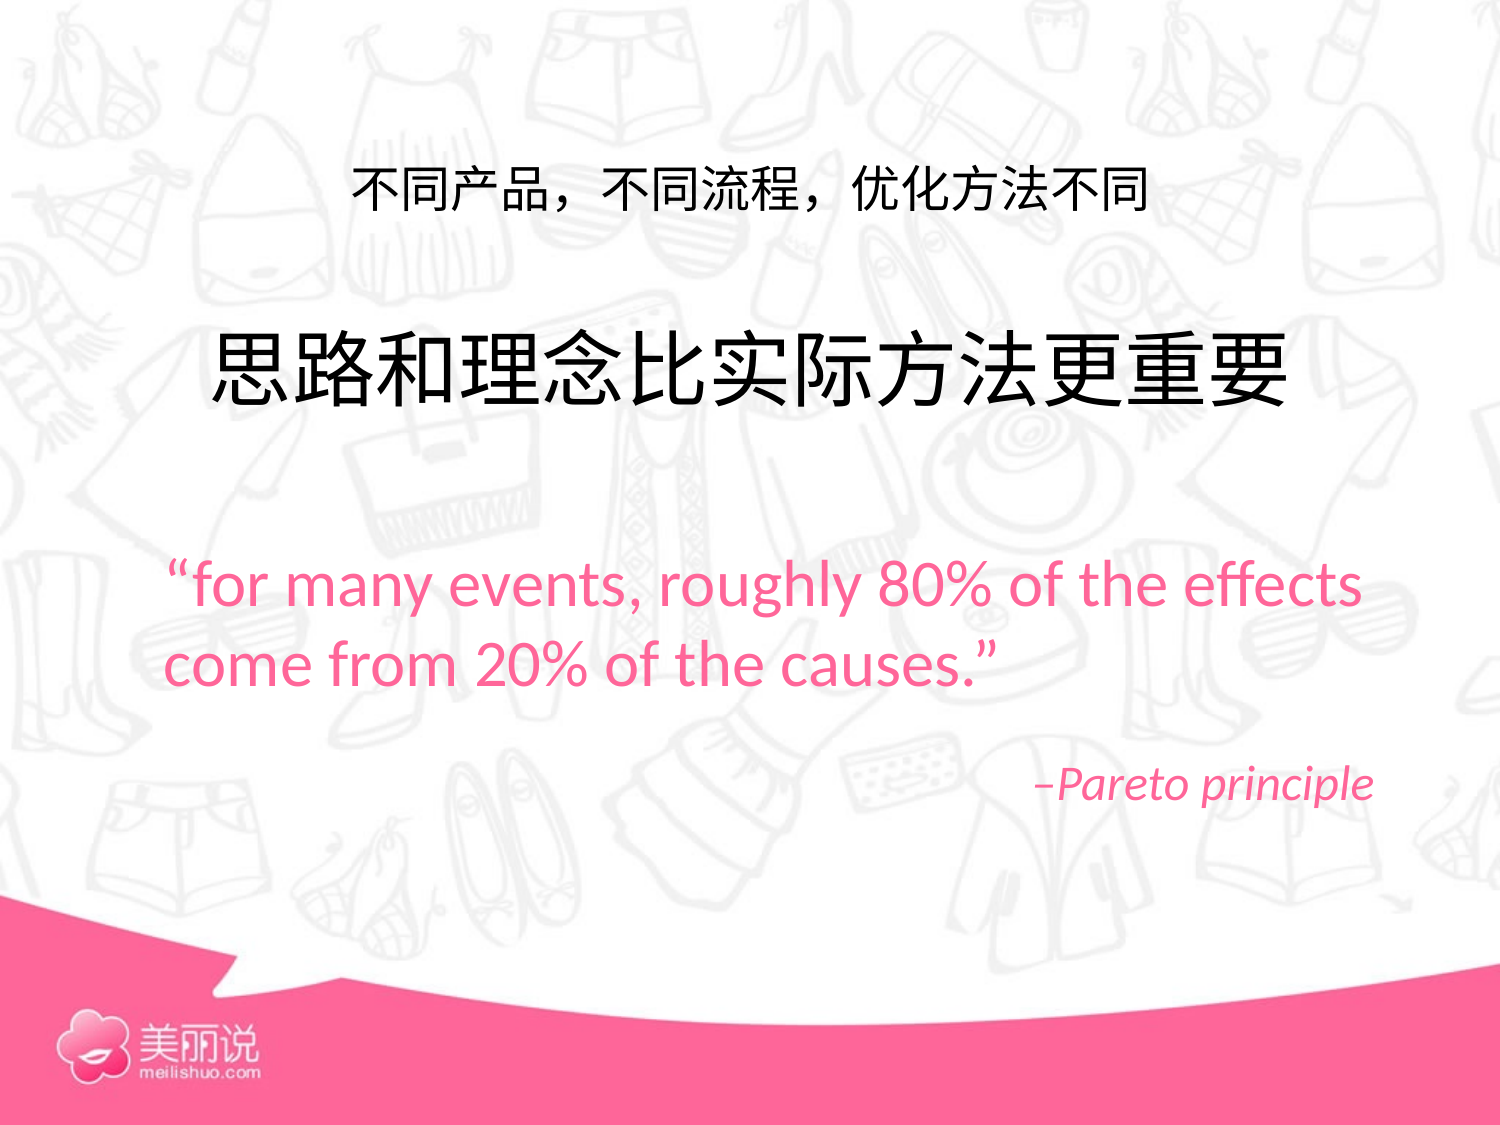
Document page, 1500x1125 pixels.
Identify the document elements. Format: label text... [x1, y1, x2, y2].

text_box 不同产品，不同流程，优化方法不同 思路和理念比实际方法更重要 [70, 105, 1430, 469]
picture [0, 0, 1500, 1125]
text_box –Pareto principle [1031, 749, 1454, 811]
text_box “for many events, roughly 80% of the effects come from 20% of the causes.” [163, 539, 1489, 700]
